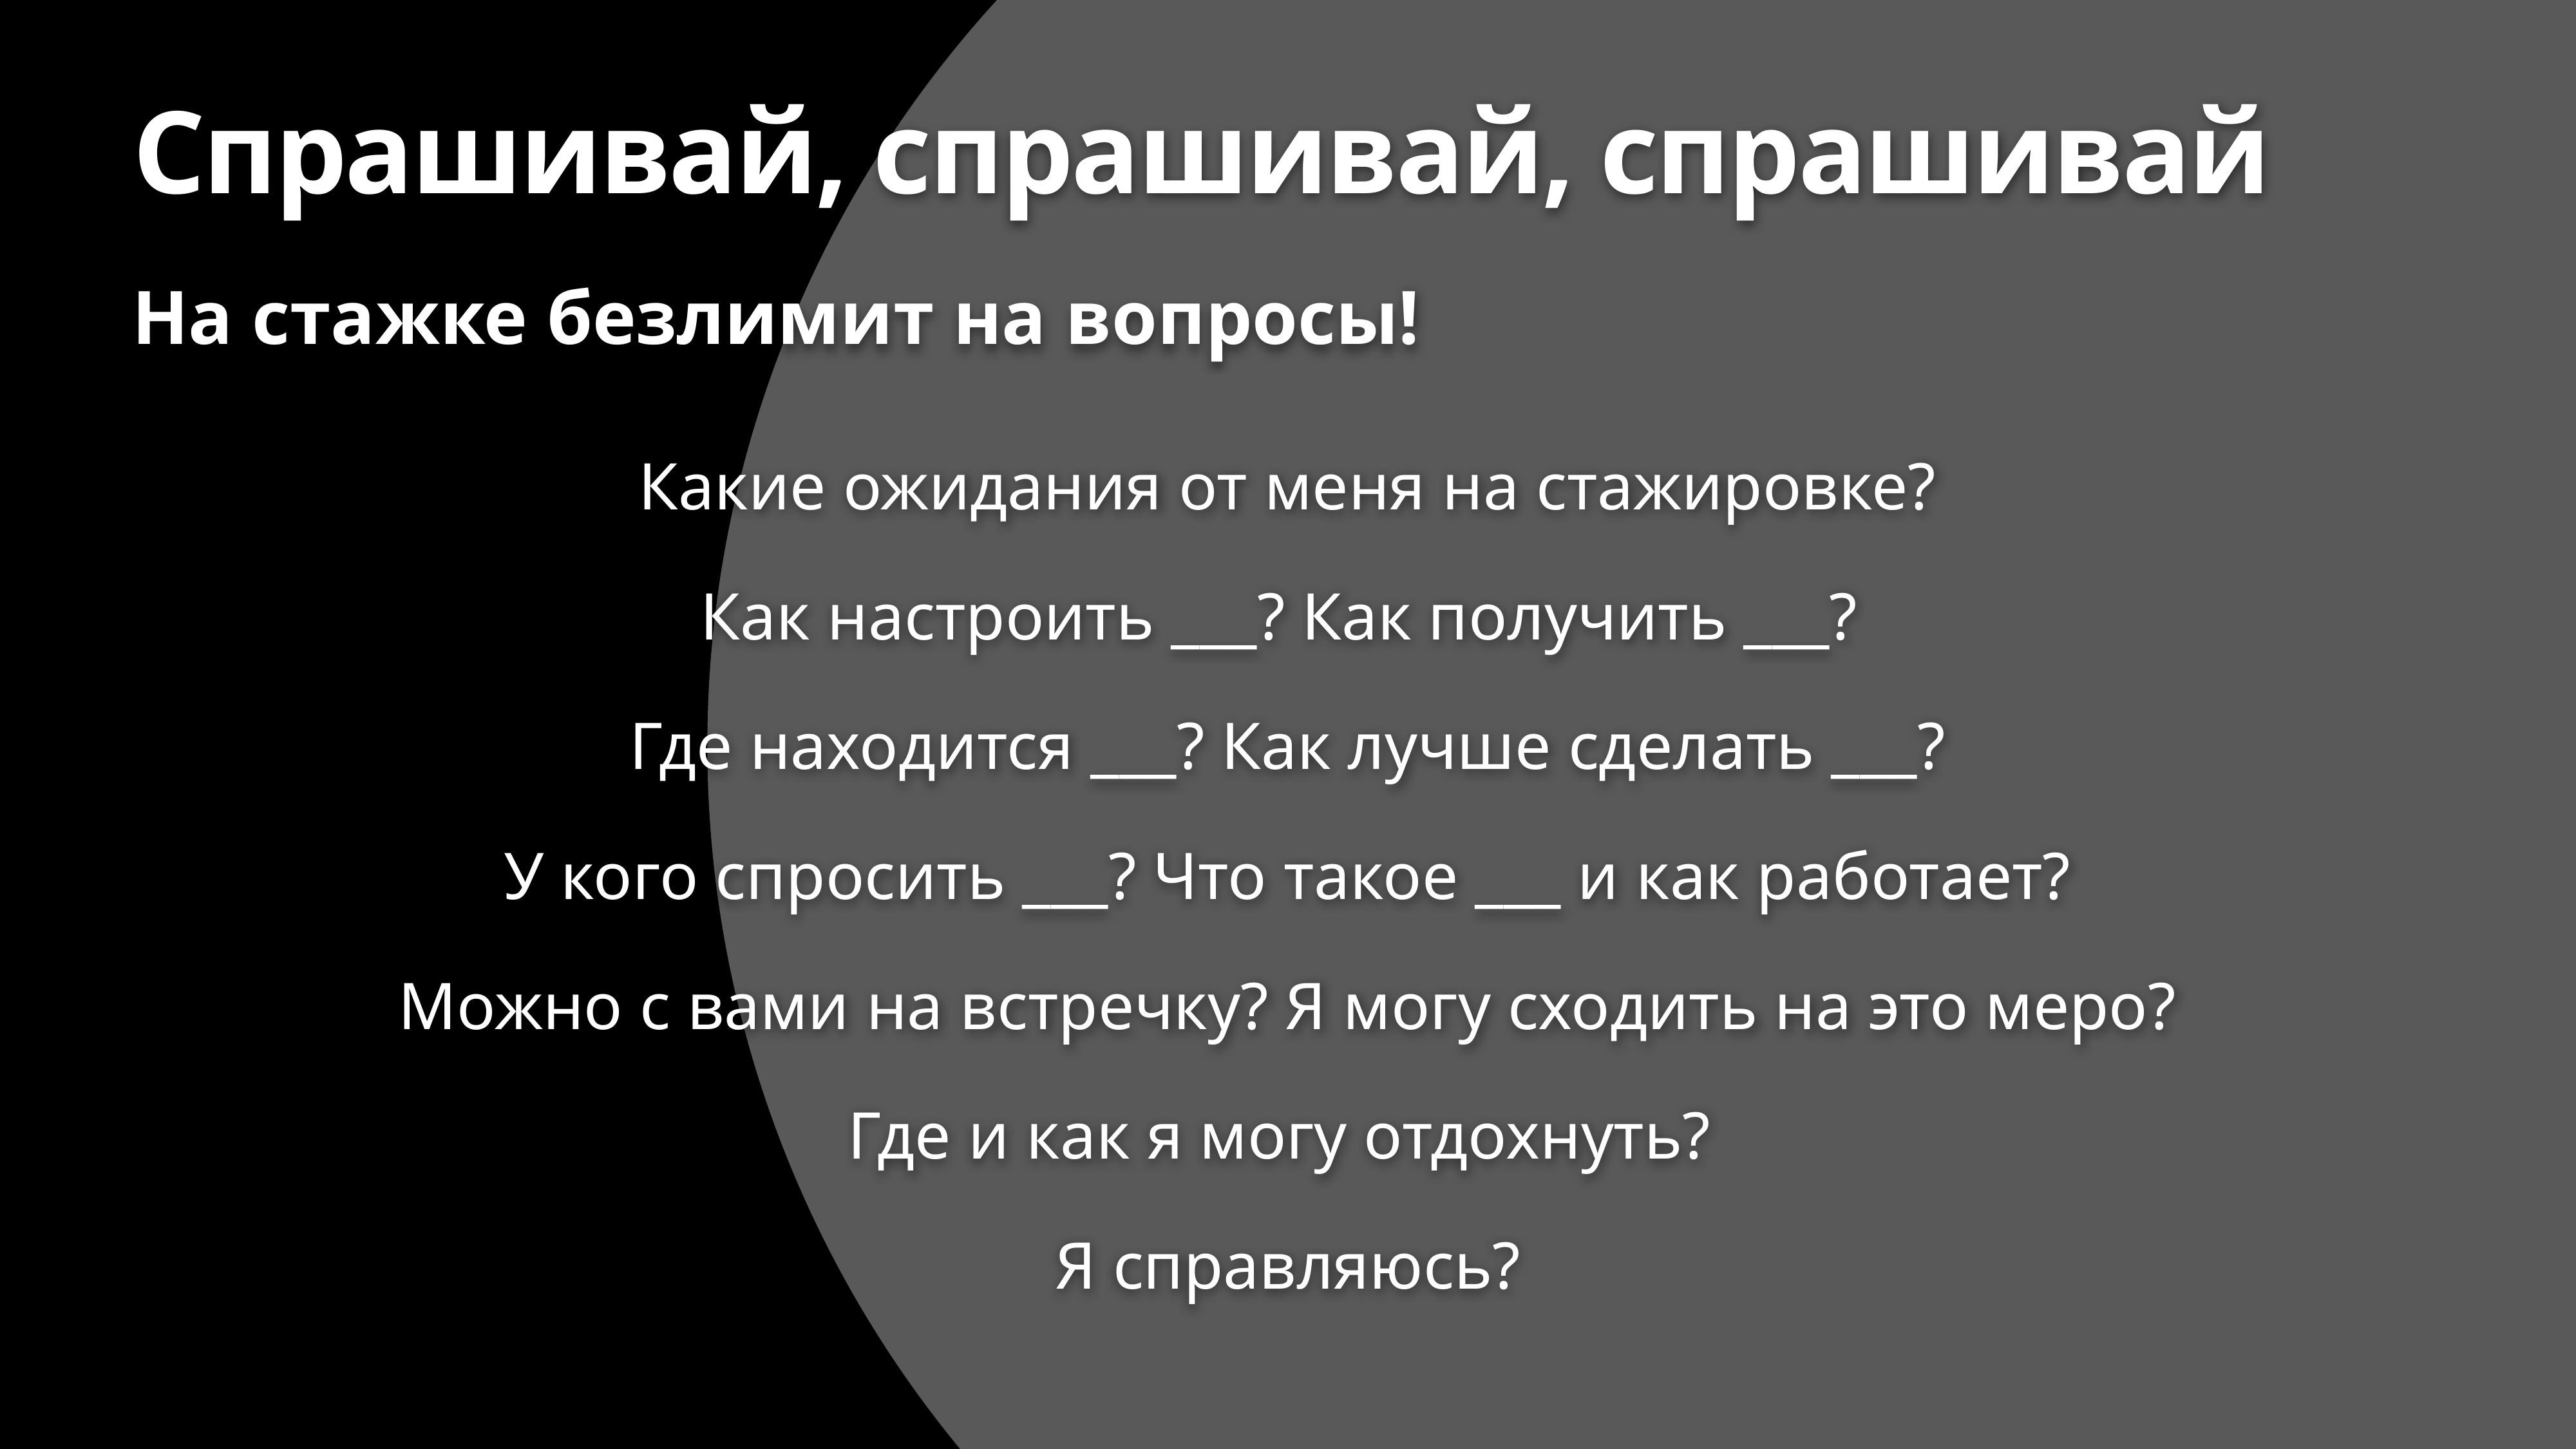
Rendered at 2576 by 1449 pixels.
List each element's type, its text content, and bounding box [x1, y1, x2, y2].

title Спрашивай, спрашивай, спрашивай [127, 100, 2449, 252]
list Какие ожидания от меня на стажировке? Как настроить ___? Как получить ___? Где находится ___? Как лучше сделать ___? У кого спросить ___? Что такое ___ и как работает? Можно с вами на встречку? Я могу сходить на это меро? Где и как я могу отдохнуть? Я справляюсь? [127, 448, 2449, 1321]
list На стажке безлимит на вопросы! [127, 265, 2449, 365]
text_box [749, 0, 2576, 1449]
